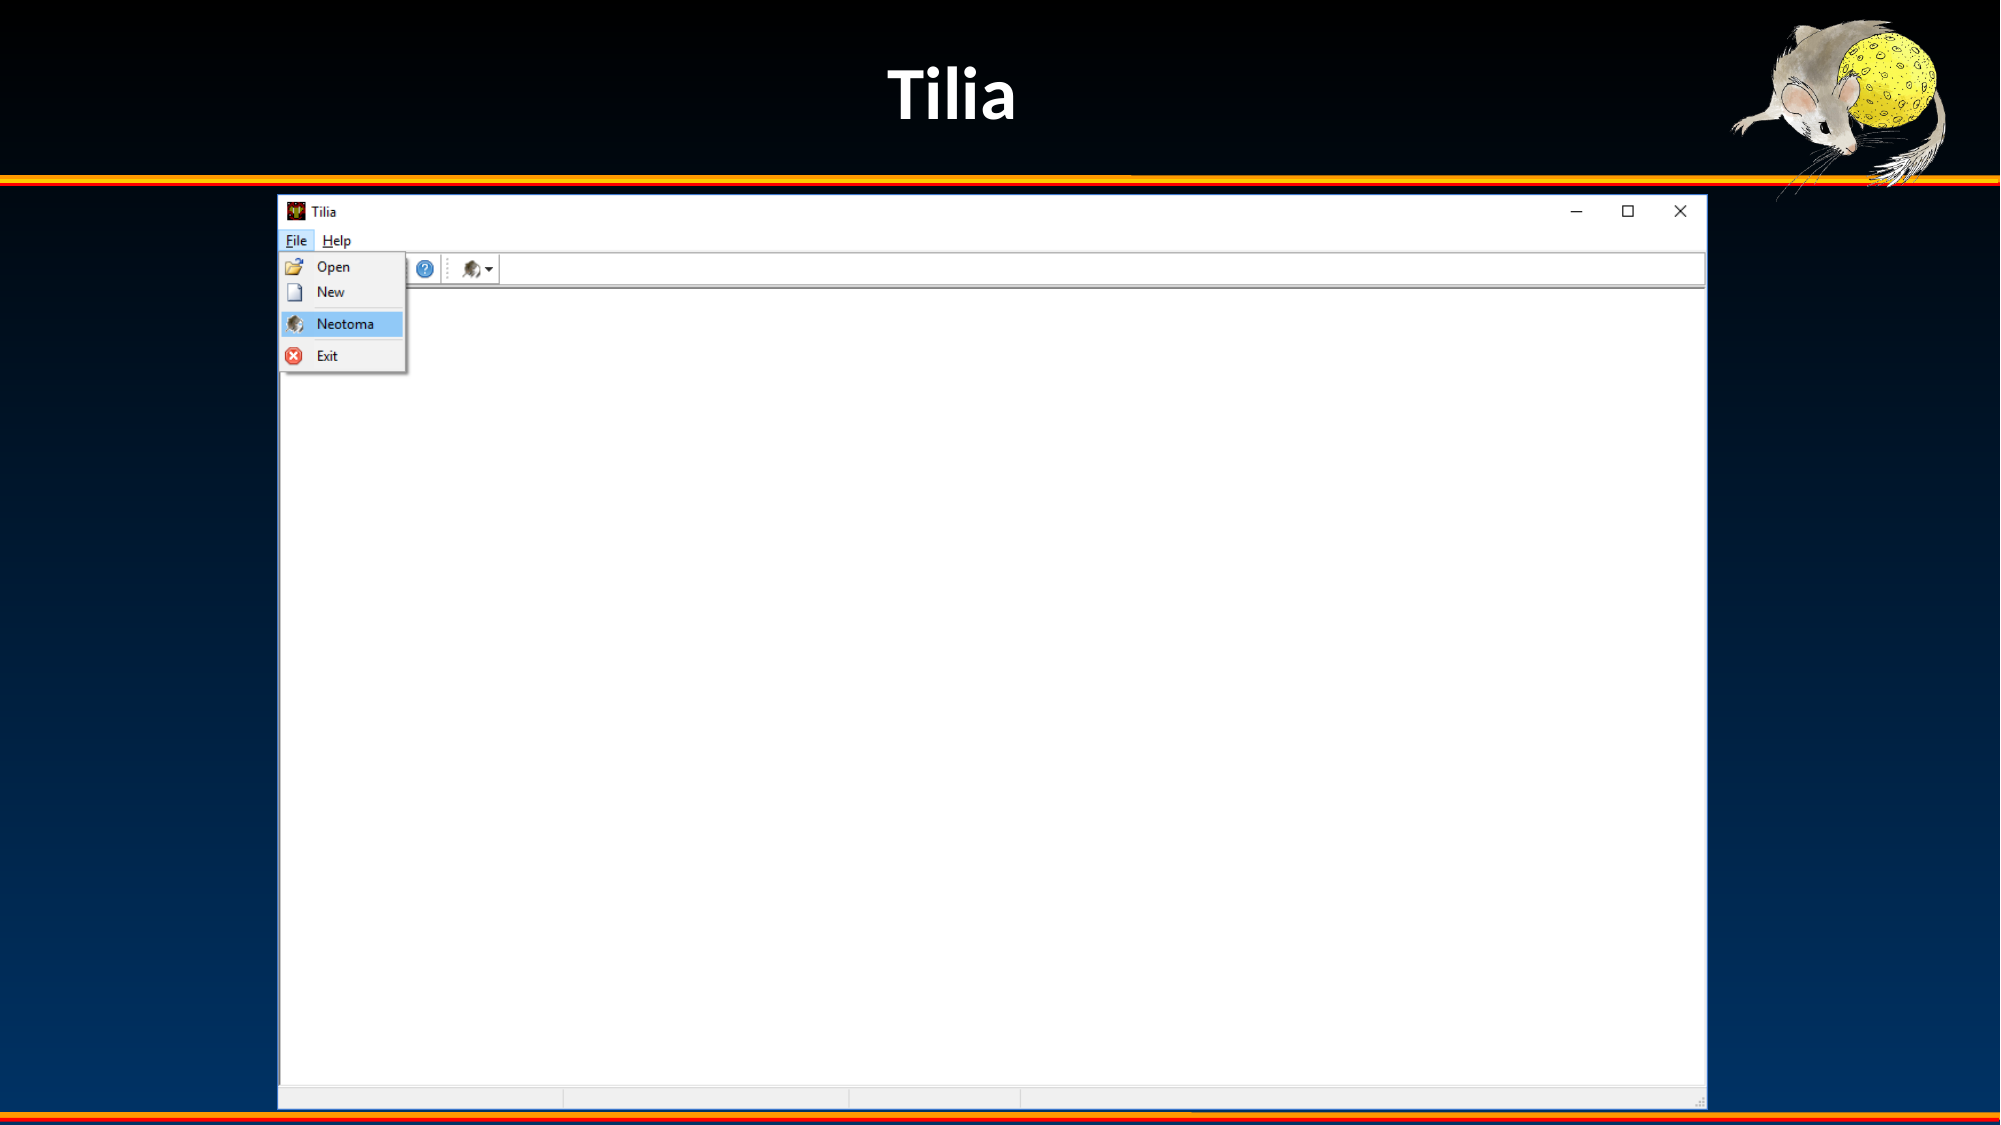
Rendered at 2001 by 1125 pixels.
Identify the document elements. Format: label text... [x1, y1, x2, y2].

text_box Tilia [872, 37, 1033, 142]
picture [277, 0, 2000, 1111]
